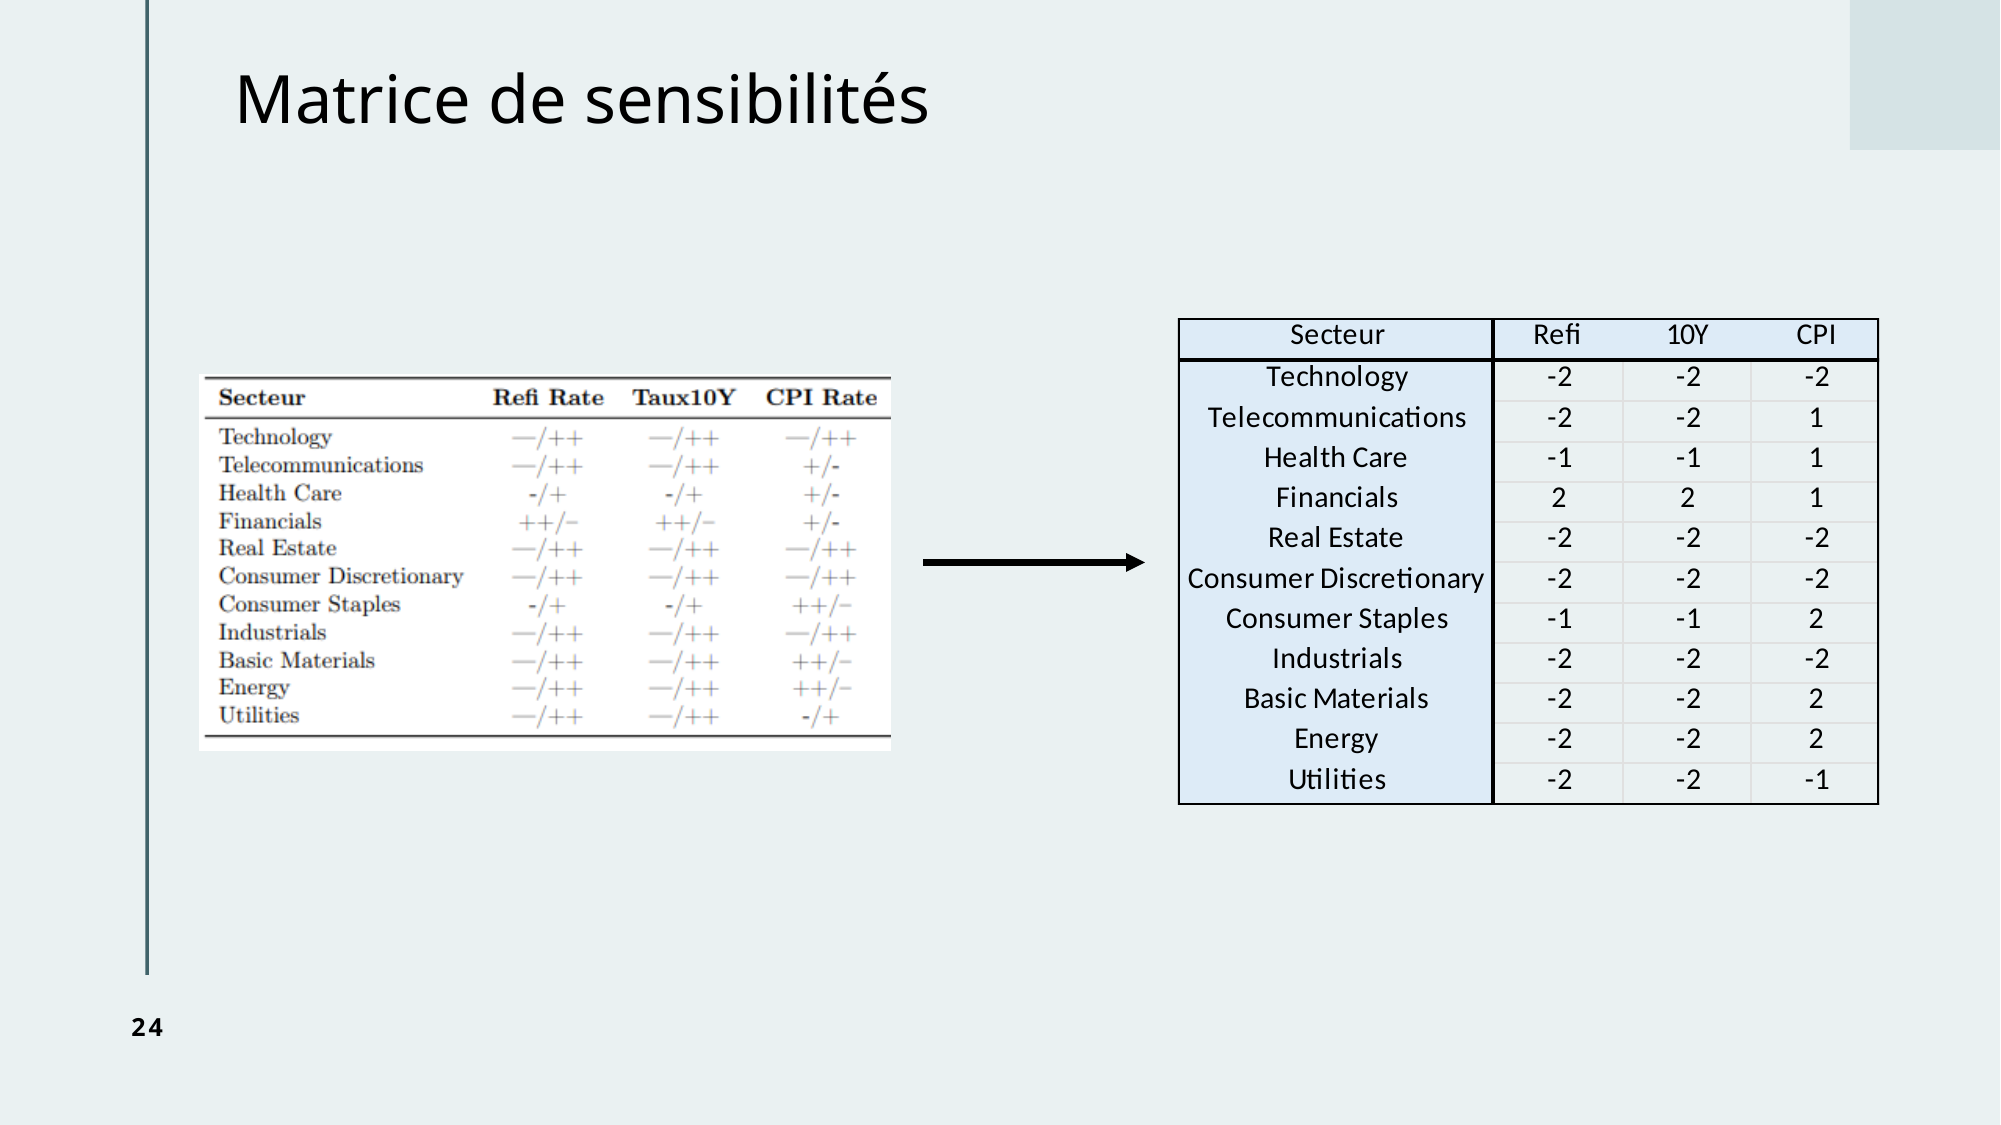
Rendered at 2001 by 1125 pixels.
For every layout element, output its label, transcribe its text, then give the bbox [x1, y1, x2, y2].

picture [1177, 317, 1882, 807]
picture [199, 374, 891, 751]
slide_number 24 [67, 975, 227, 1082]
title Matrice de sensibilités [234, 39, 1743, 165]
